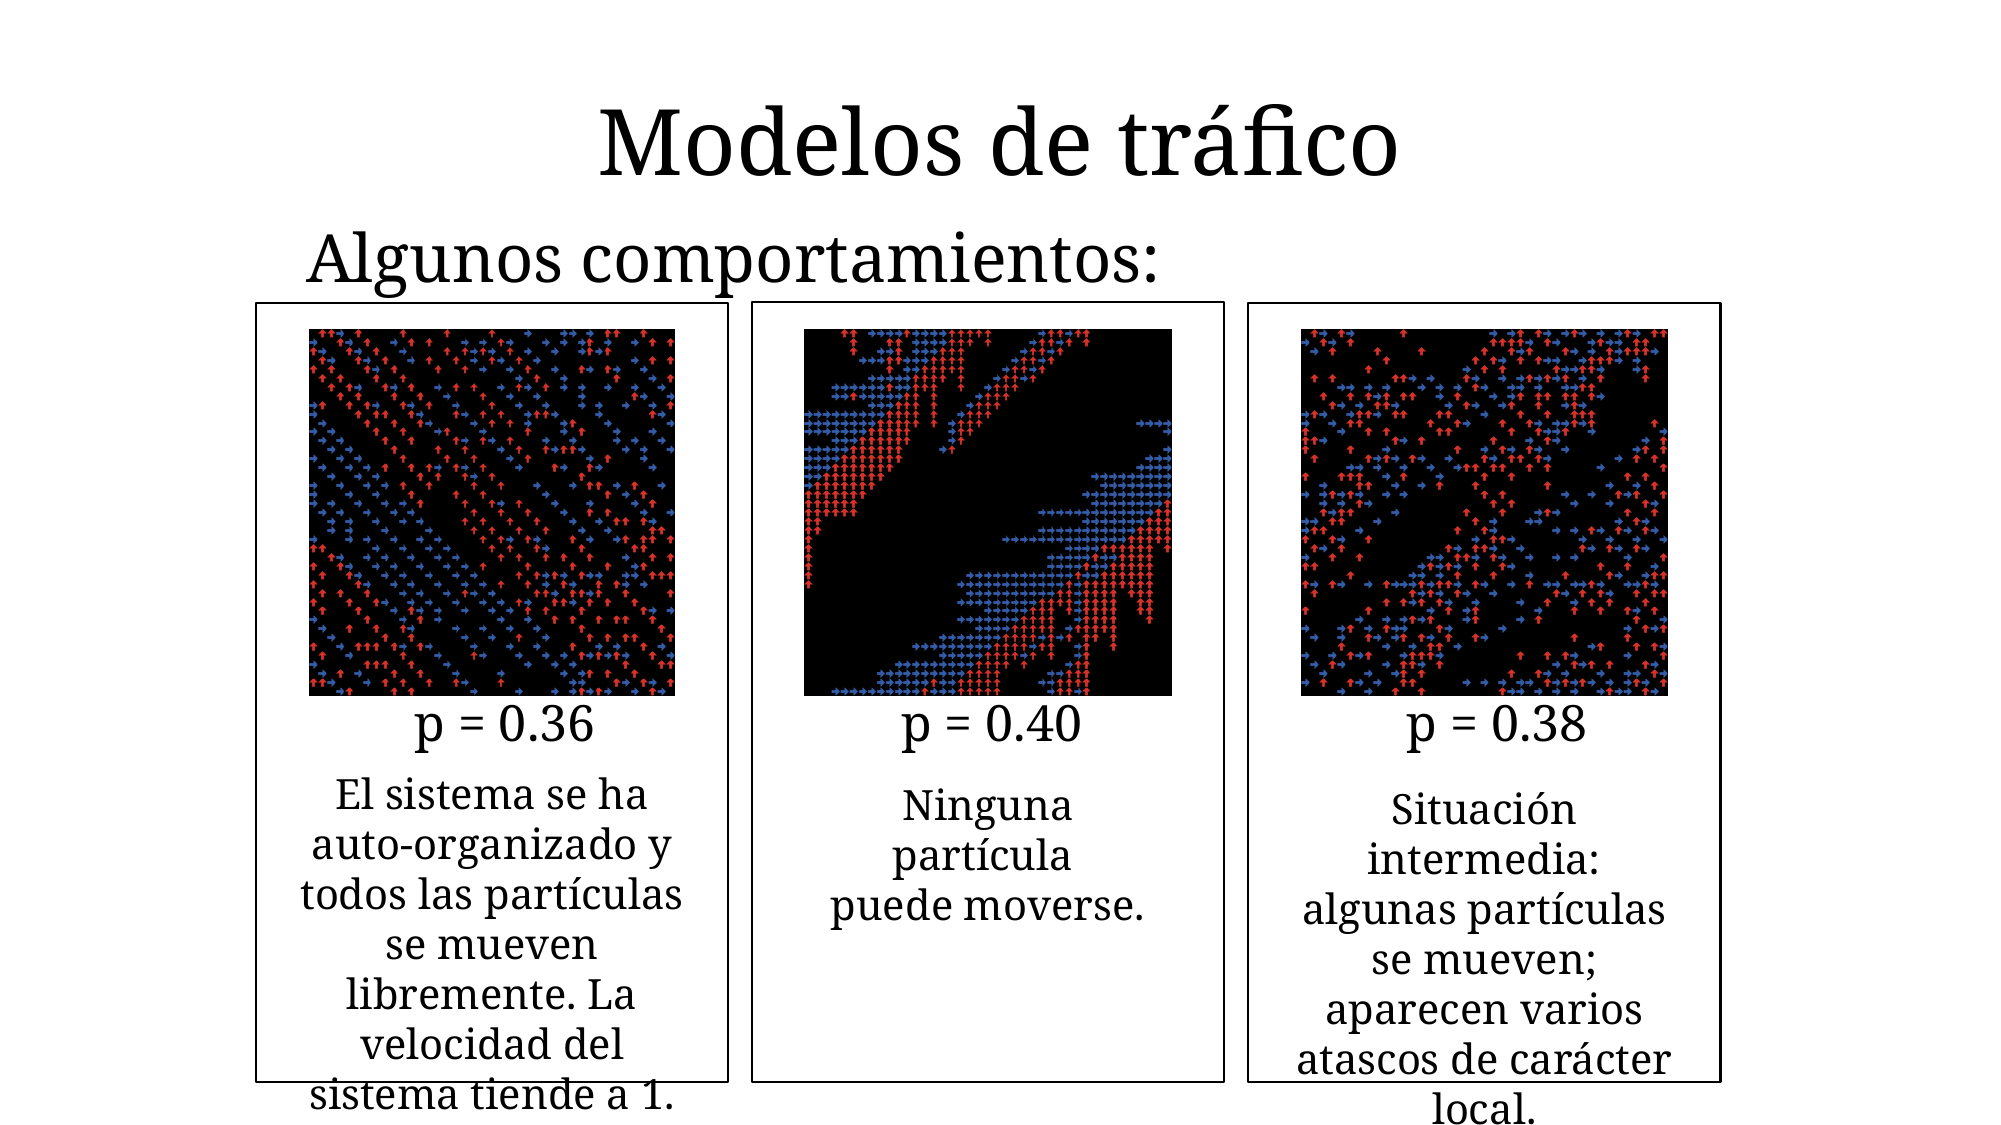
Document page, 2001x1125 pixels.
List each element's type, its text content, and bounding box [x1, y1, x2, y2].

text_box [751, 327, 1225, 1083]
picture [804, 328, 1172, 696]
text_box p = 0.38 [1365, 705, 1603, 759]
picture [1300, 328, 1668, 696]
text_box [1247, 302, 1722, 1083]
text_box Situación intermedia: algunas partículas se mueven; aparecen varios atascos de carácter local. [1271, 775, 1697, 1125]
text_box p = 0.40 [860, 706, 1117, 759]
text_box p = 0.36 [373, 705, 611, 759]
text_box El sistema se ha auto-organizado y todos las partículas se mueven libremente. La velocidad del sistema tiende a 1. [273, 760, 711, 1125]
list Algunos comportamientos: [291, 208, 1689, 327]
text_box Ninguna partícula puede moverse. [799, 771, 1178, 937]
text_box [255, 302, 729, 1083]
picture [308, 329, 676, 696]
title Modelos de tráfico [324, 45, 1675, 208]
